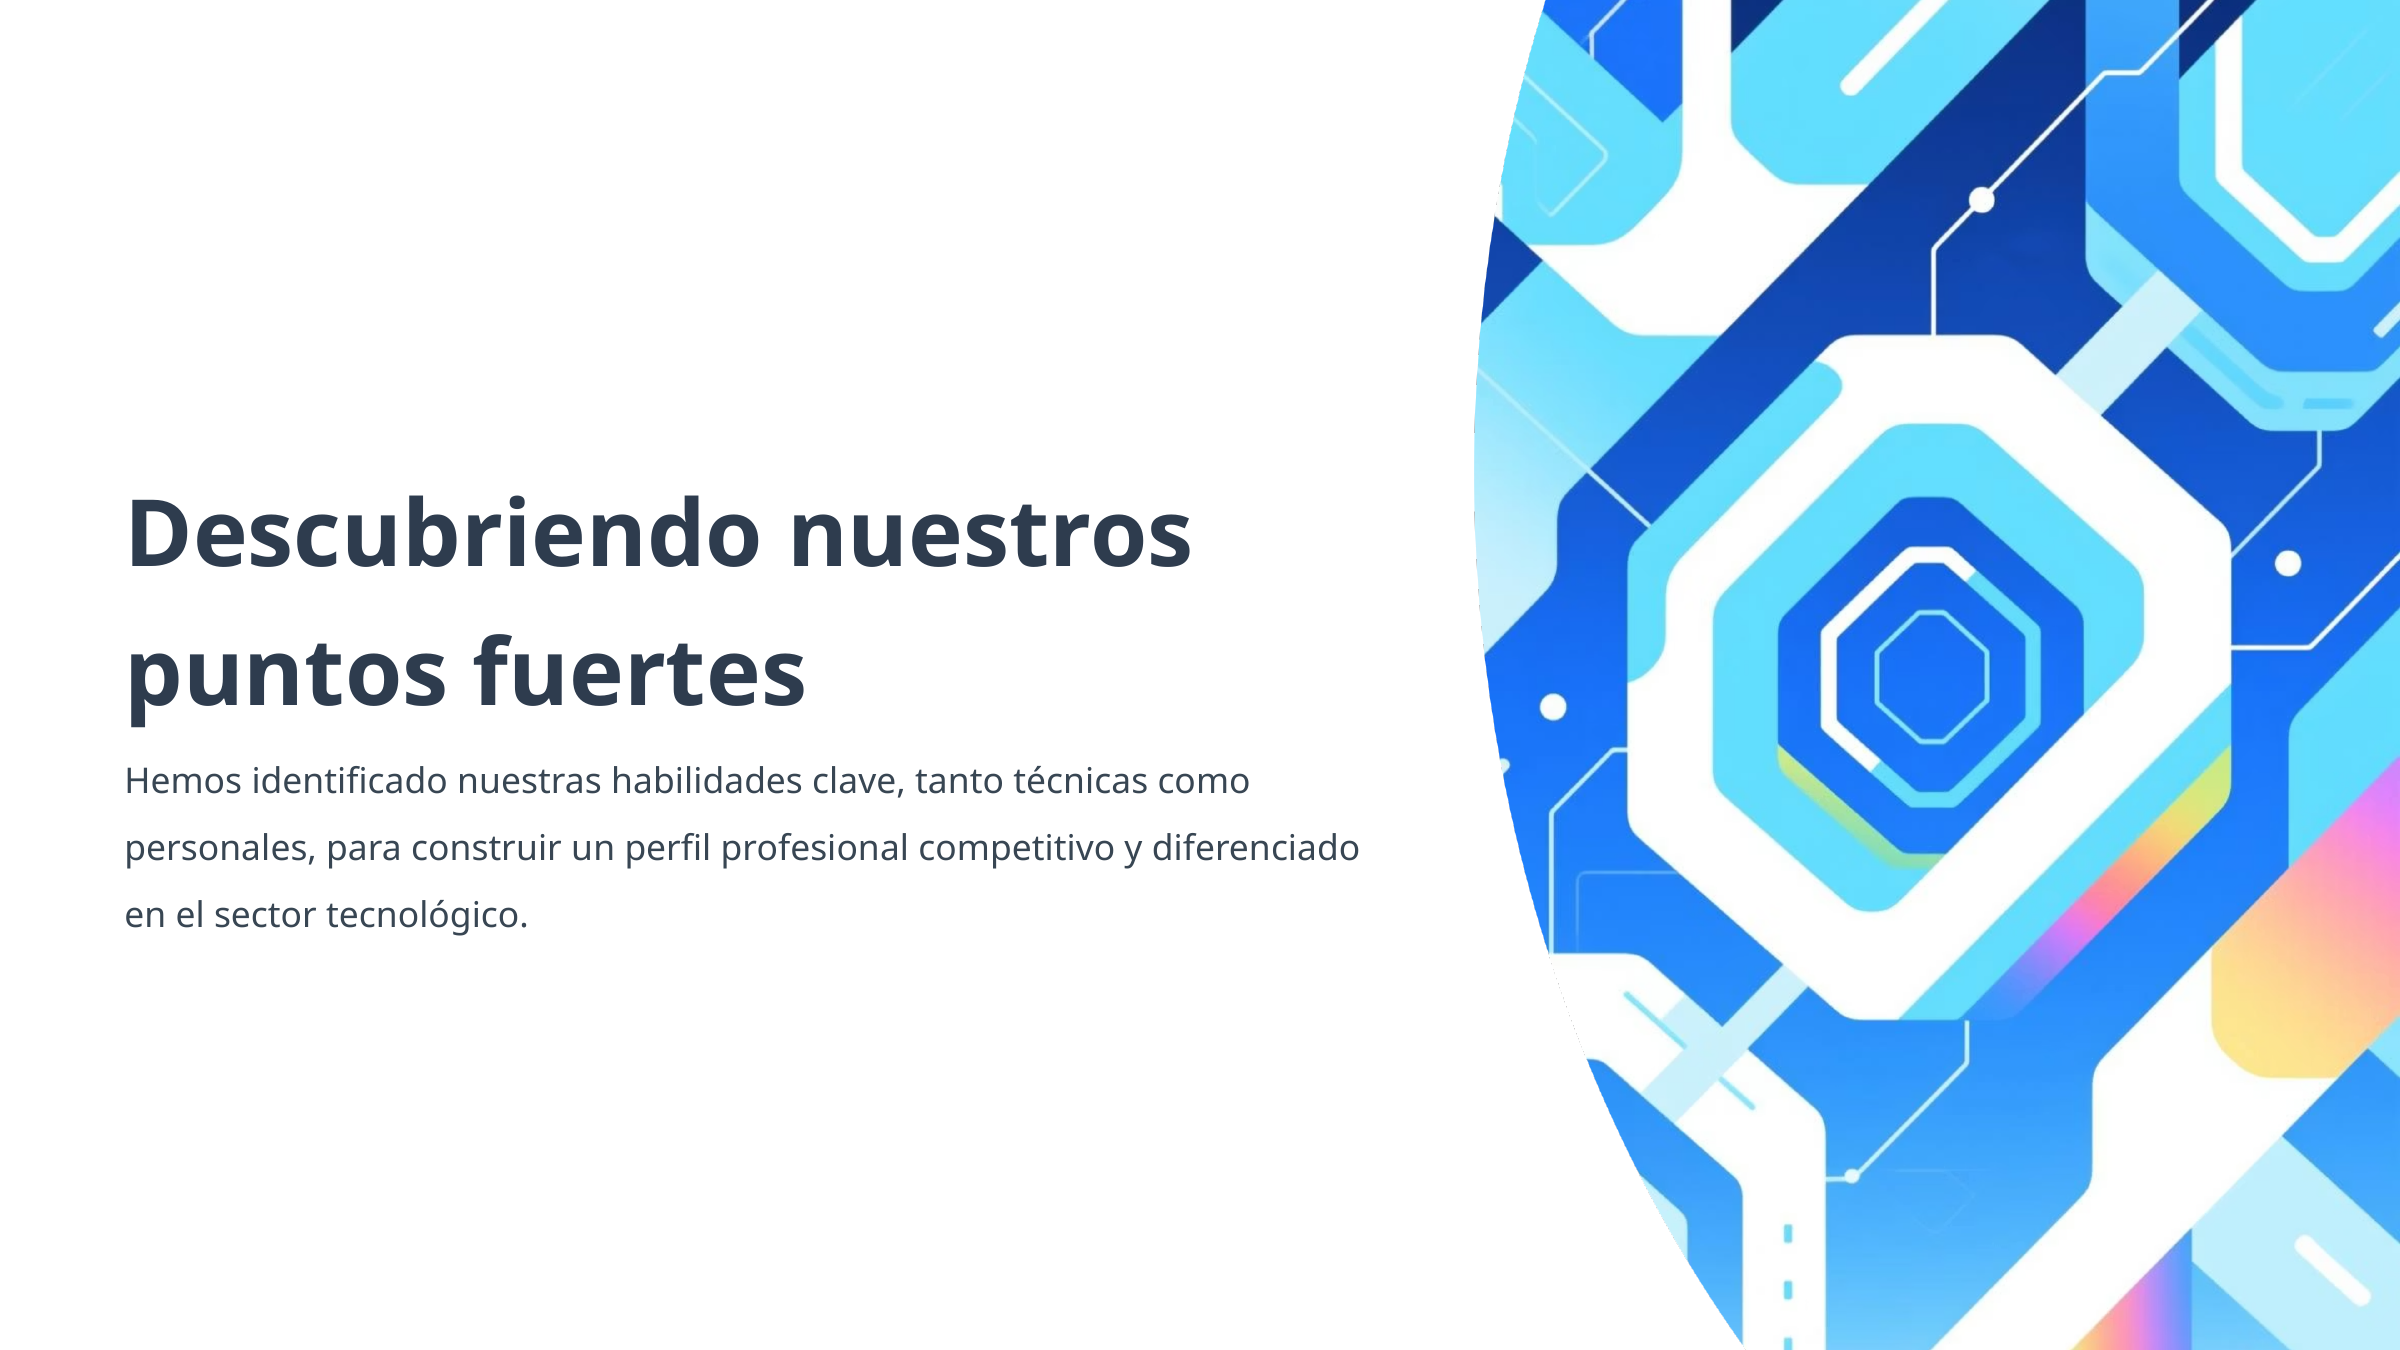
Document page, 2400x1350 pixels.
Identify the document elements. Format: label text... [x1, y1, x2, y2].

text_box Hemos identificado nuestras habilidades clave, tanto técnicas como personales, para construir un perfil profesional competitivo y diferenciado en el sector tecnológico. [124, 733, 1376, 904]
picture [1454, 0, 2400, 1350]
text_box Descubriendo nuestros puntos fuertes [124, 446, 1376, 680]
